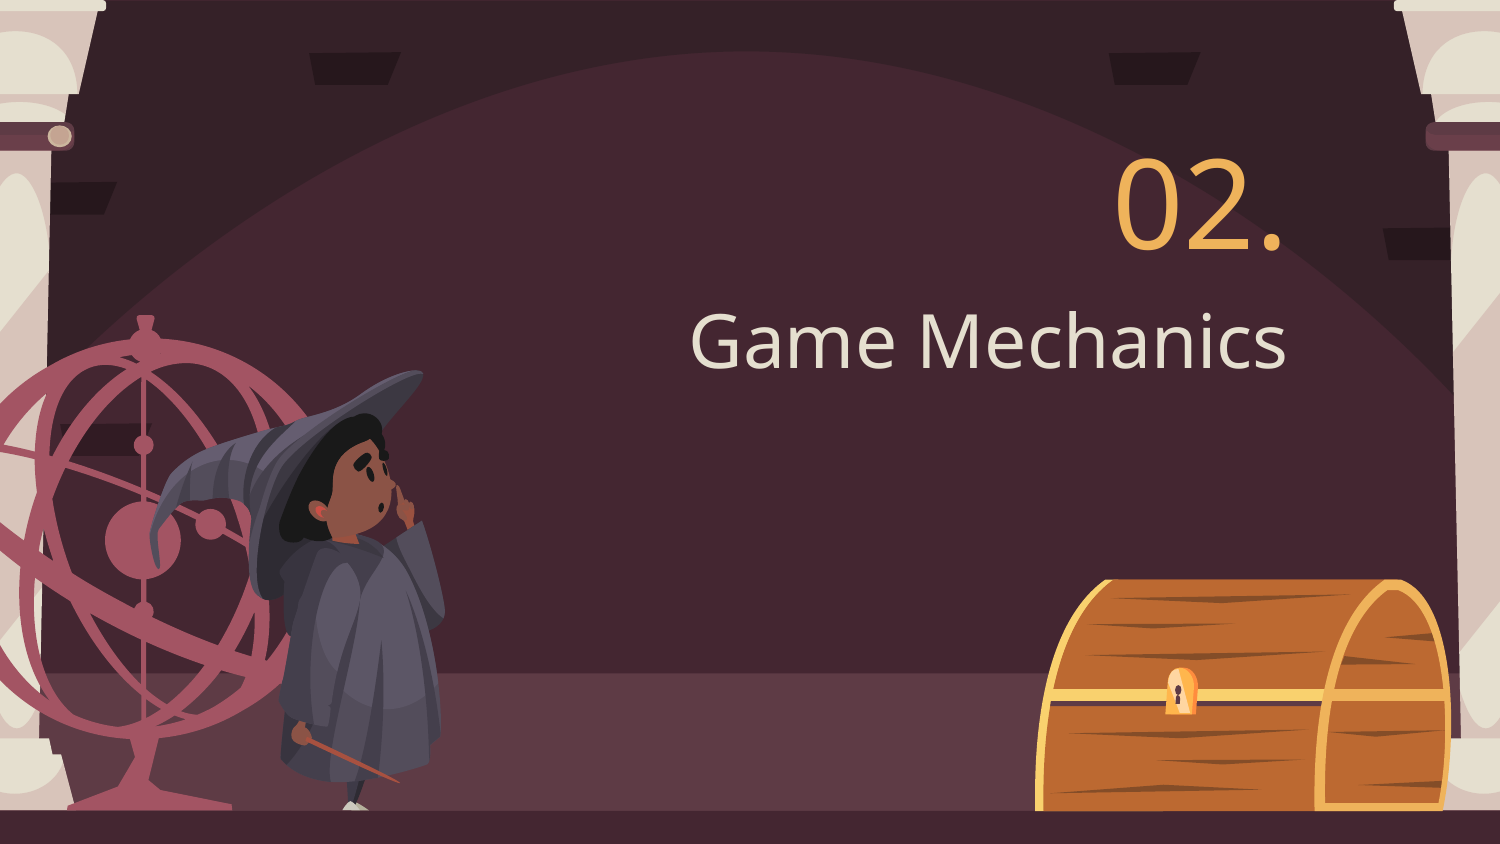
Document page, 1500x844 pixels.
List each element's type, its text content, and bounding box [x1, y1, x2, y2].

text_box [1032, 579, 1459, 812]
title 02. [787, 130, 1304, 269]
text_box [148, 370, 446, 811]
title Game Mechanics [335, 269, 1304, 408]
